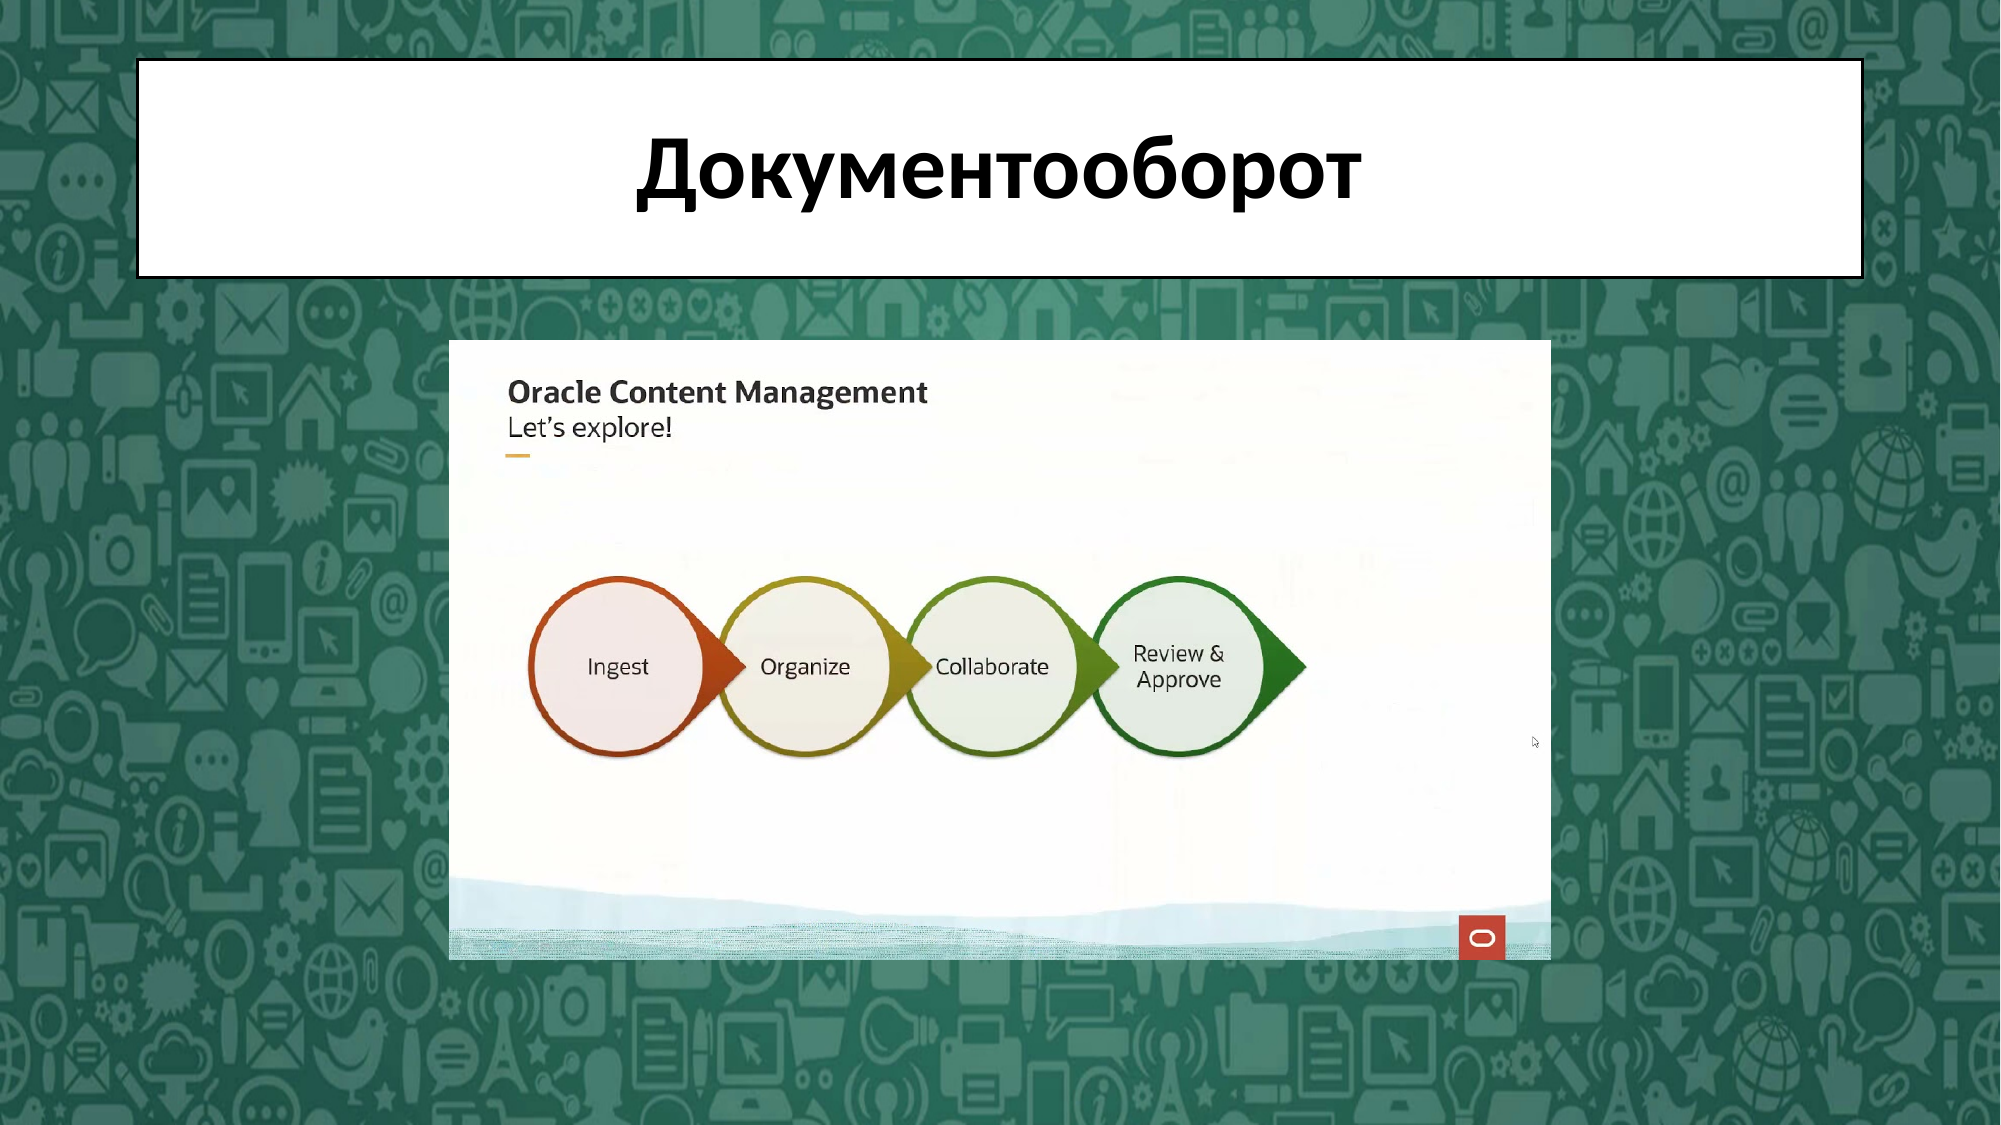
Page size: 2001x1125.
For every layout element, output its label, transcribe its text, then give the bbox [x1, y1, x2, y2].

picture [0, 0, 2001, 1125]
title Документооборот [136, 59, 1863, 278]
